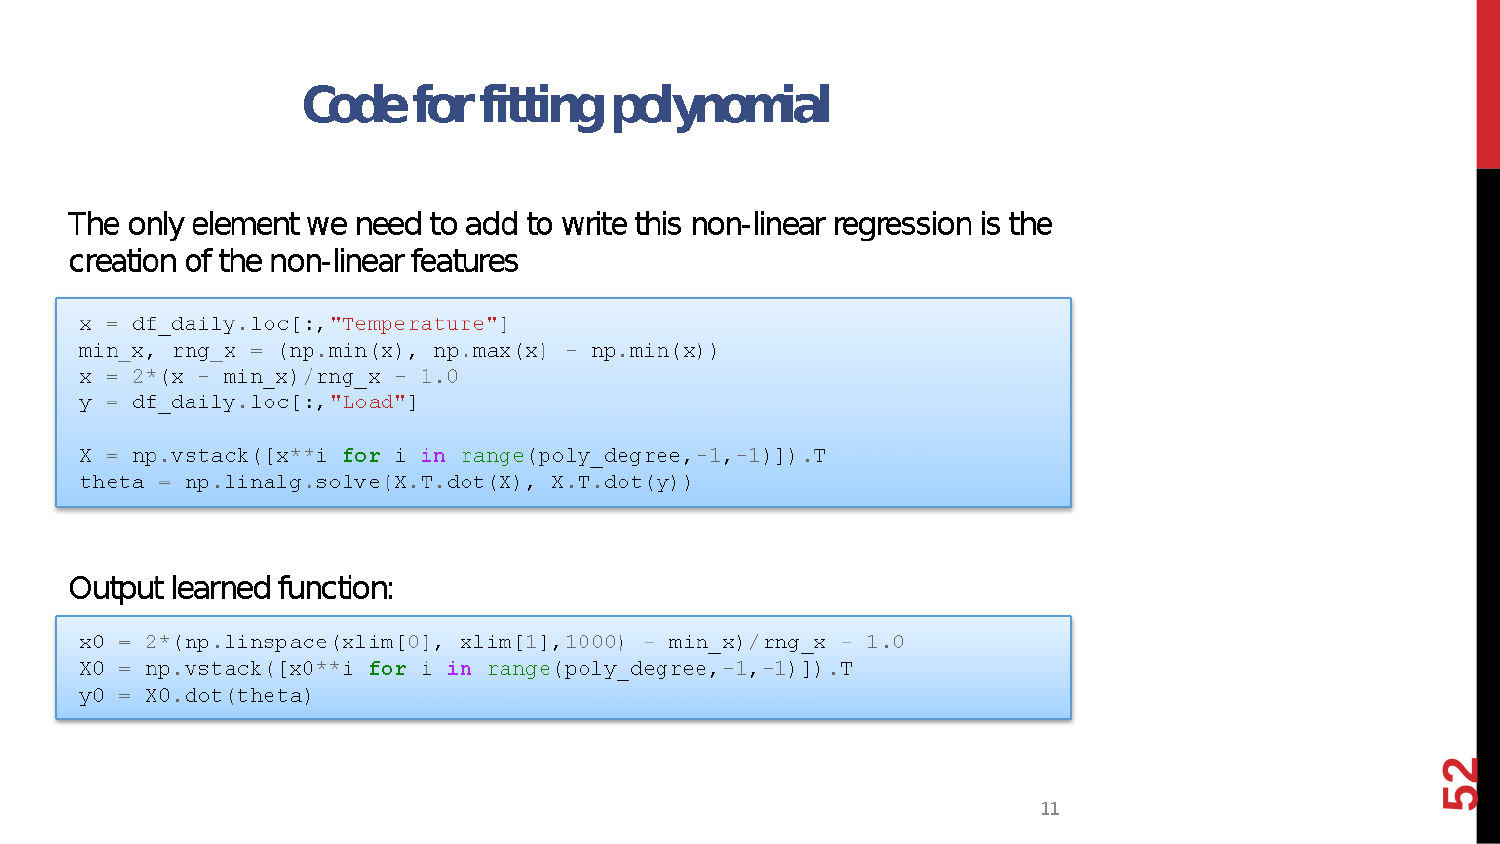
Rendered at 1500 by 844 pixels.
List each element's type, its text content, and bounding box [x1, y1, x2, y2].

picture [0, 0, 1126, 844]
slide_number ‹#› [1427, 665, 1488, 828]
